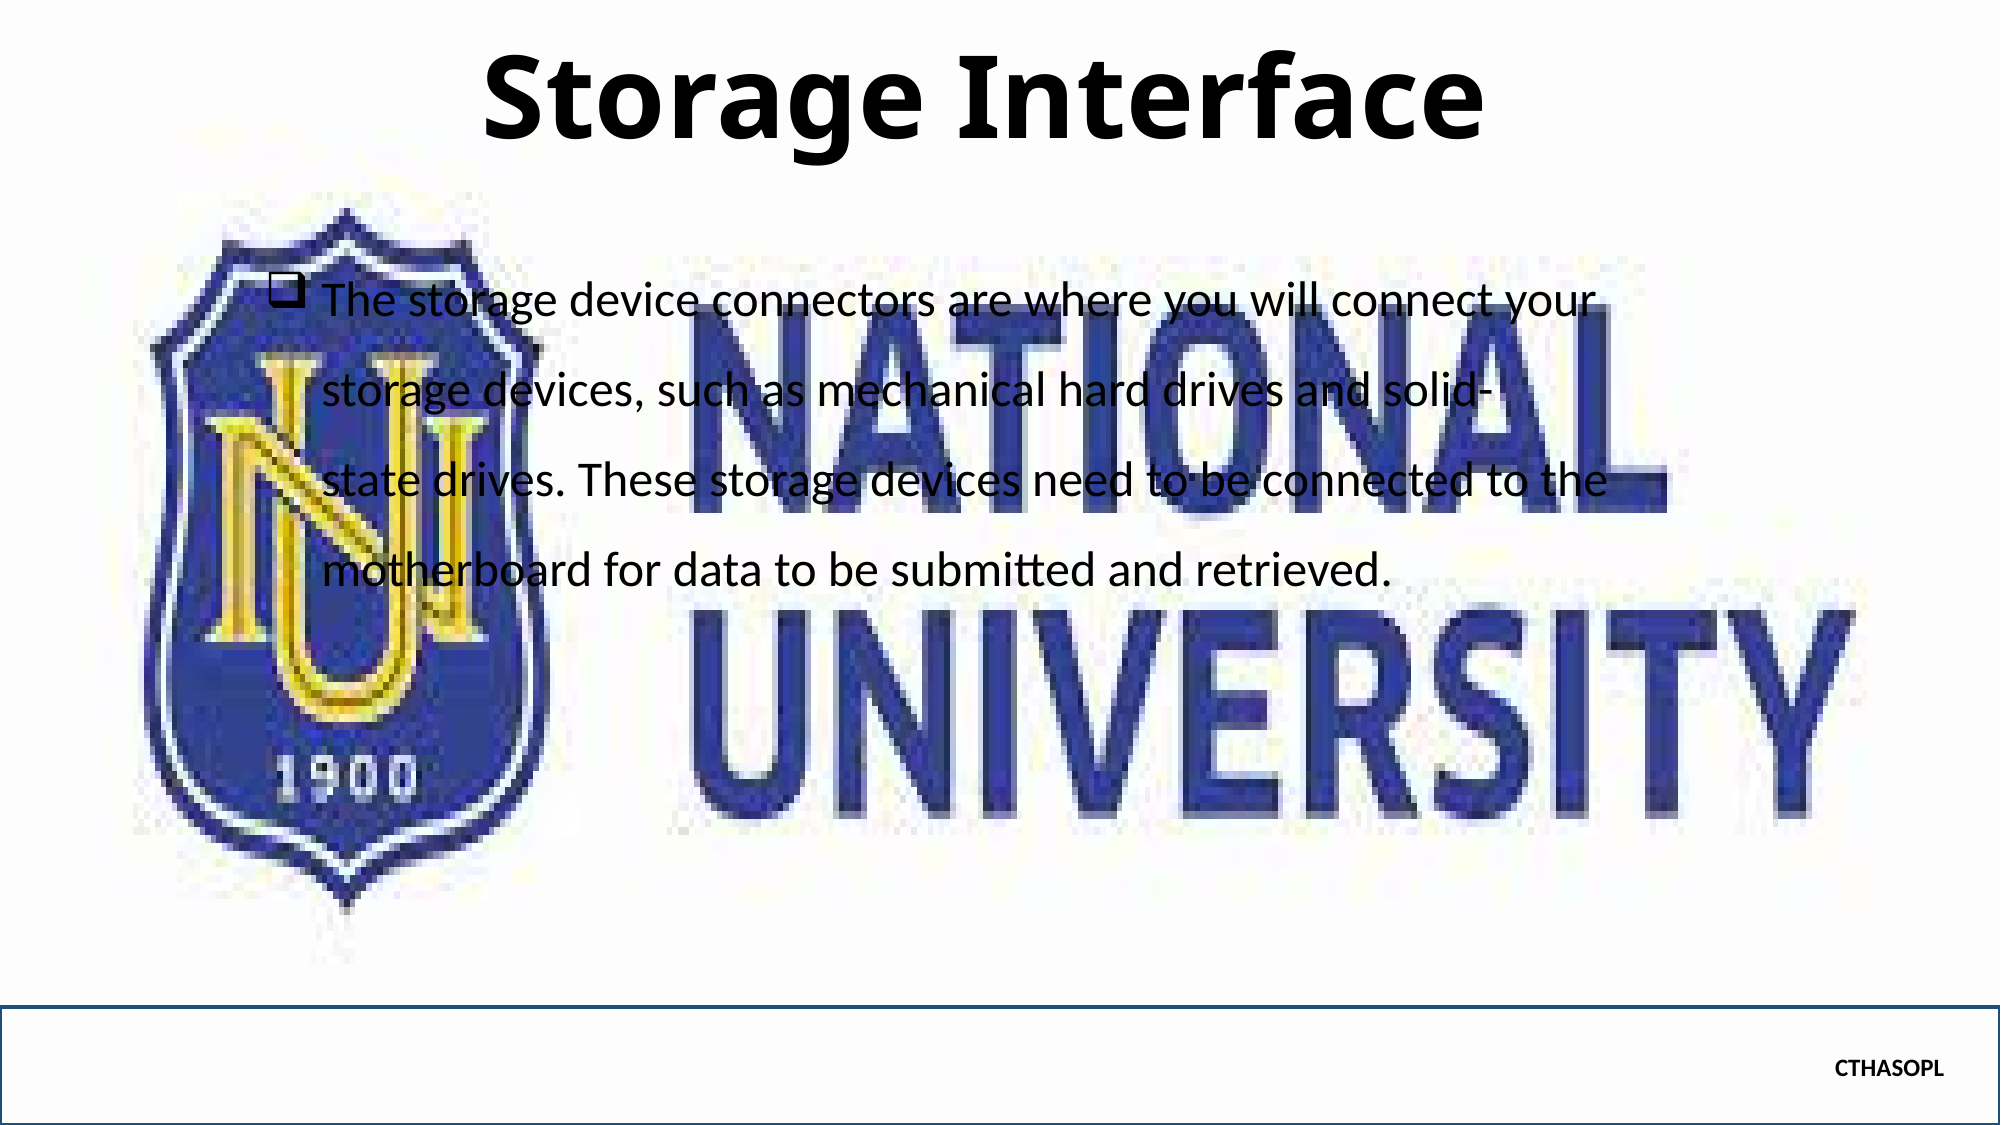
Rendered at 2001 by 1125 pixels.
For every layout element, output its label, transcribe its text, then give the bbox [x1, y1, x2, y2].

title Storage Interface [249, 31, 1750, 172]
subtitle The storage device connectors are where you will connect your storage devices, such as mechanical hard drives and solid-state drives. These storage devices need to be connected to the motherboard for data to be submitted and retrieved. [249, 228, 1750, 836]
footer CTHASOPL [0, 1007, 2000, 1125]
picture [0, 0, 2000, 1007]
